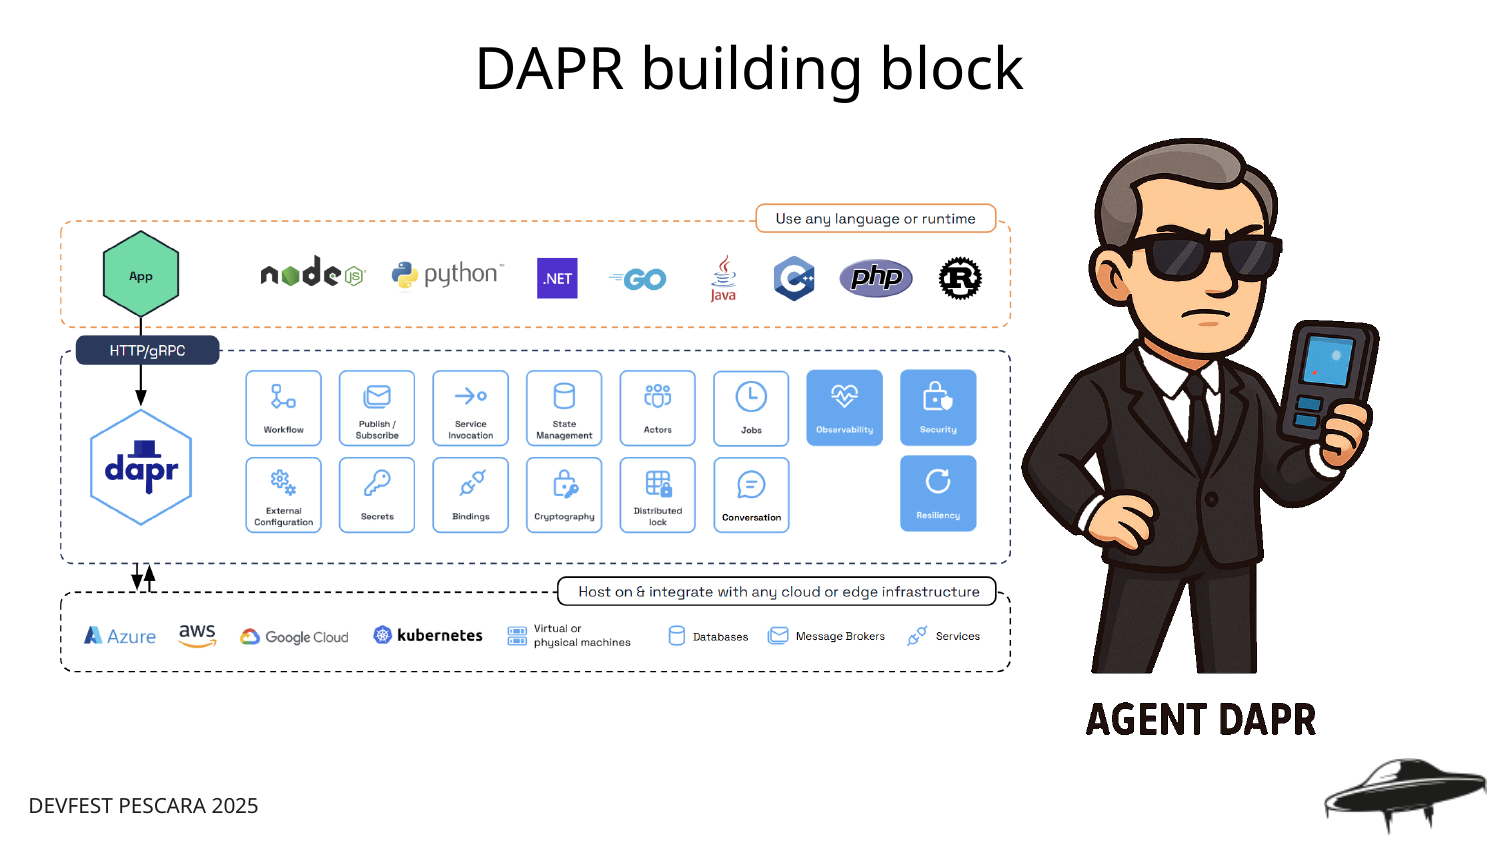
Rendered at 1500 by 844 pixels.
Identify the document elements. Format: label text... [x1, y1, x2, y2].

text_box DAPR building block [0, 23, 1500, 109]
picture [1324, 758, 1487, 836]
picture [51, 134, 1385, 737]
